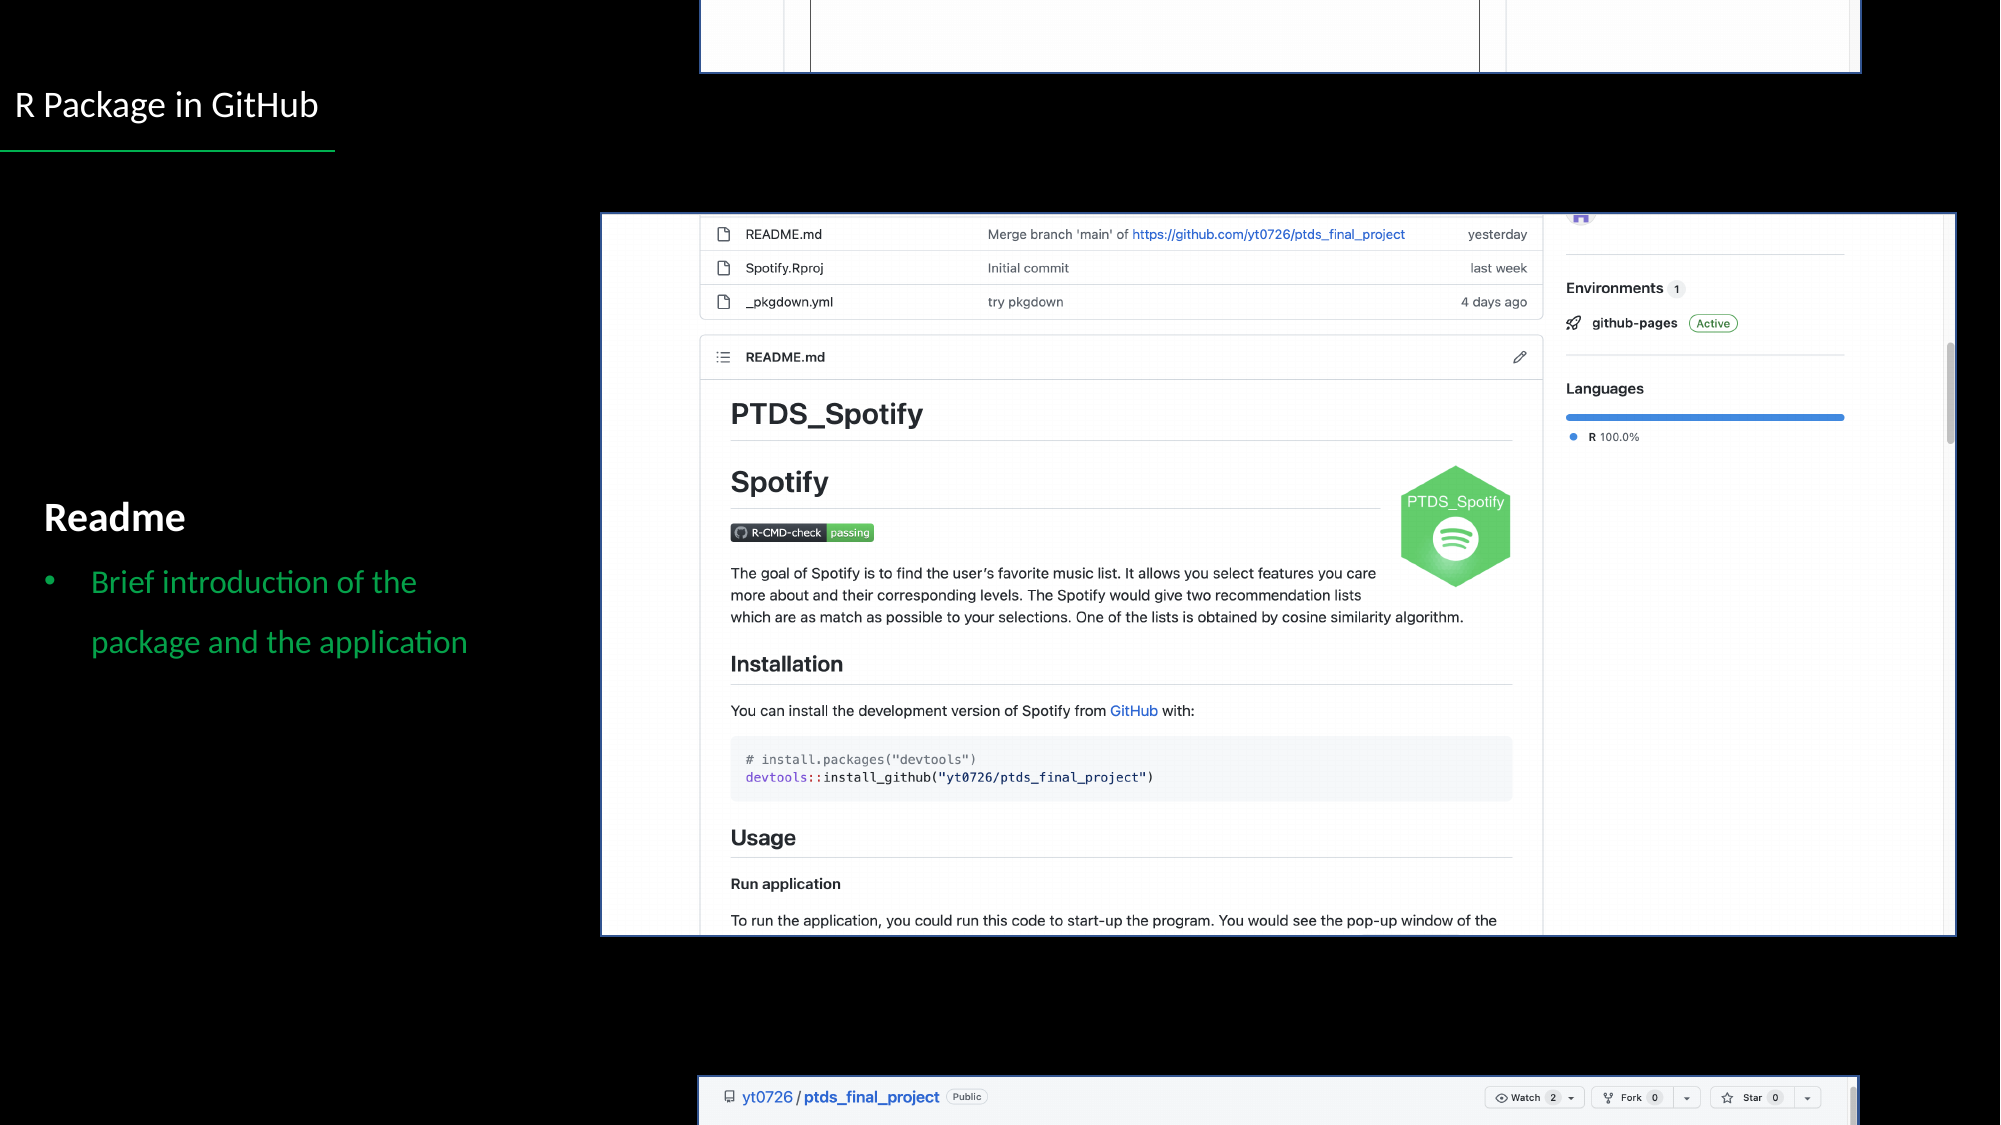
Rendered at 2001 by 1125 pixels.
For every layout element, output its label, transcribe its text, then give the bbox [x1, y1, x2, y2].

text_box [697, 1075, 1860, 1125]
text_box [699, 0, 1862, 74]
text_box [600, 212, 1957, 937]
text_box R Package in GitHub [0, 72, 512, 133]
text_box Readme Brief introduction of the package and the application [29, 457, 541, 668]
